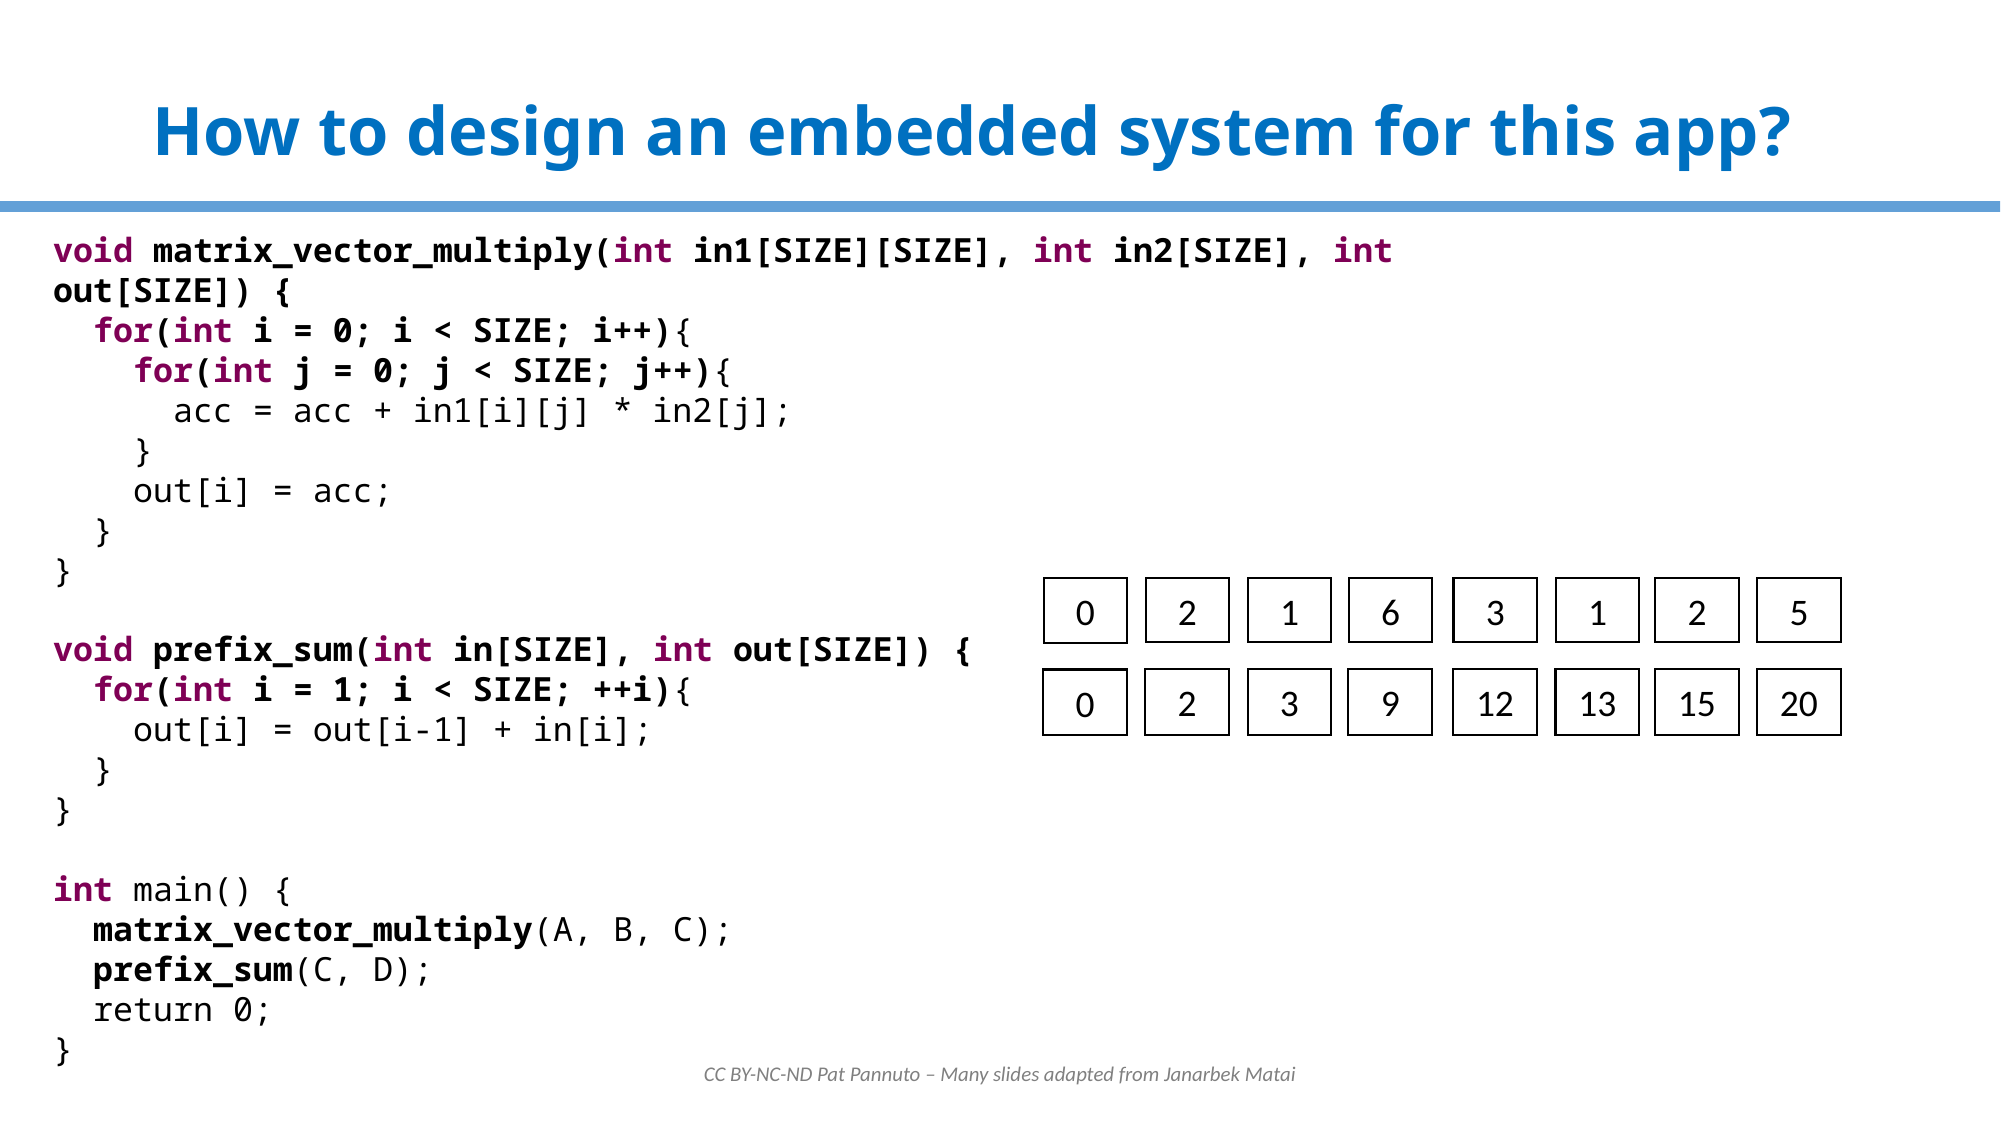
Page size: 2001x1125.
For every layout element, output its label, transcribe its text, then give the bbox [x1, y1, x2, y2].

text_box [1043, 669, 1841, 736]
title How to design an embedded system for this app? [137, 59, 1863, 207]
text_box void matrix_vector_multiply(int in1[SIZE][SIZE], int in2[SIZE], int out[SIZE]) { for(int i = 0; i < SIZE; i++){ for(int j = 0; j < SIZE; j++){ acc = acc + in1[i][j] * in2[j]; } out[i] = acc; } } void prefix_sum(int in[SIZE], int out[SIZE]) { for(int i = 1; i < SIZE; ++i){ out[i] = out[i-1] + in[i]; } } int main() { matrix_vector_multiply(A, B, C); prefix_sum(C, D); return 0; } [38, 221, 1614, 1115]
footer CC BY-NC-ND Pat Pannuto – Many slides adapted from Janarbek Matai [662, 1042, 1338, 1103]
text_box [1043, 577, 1841, 643]
